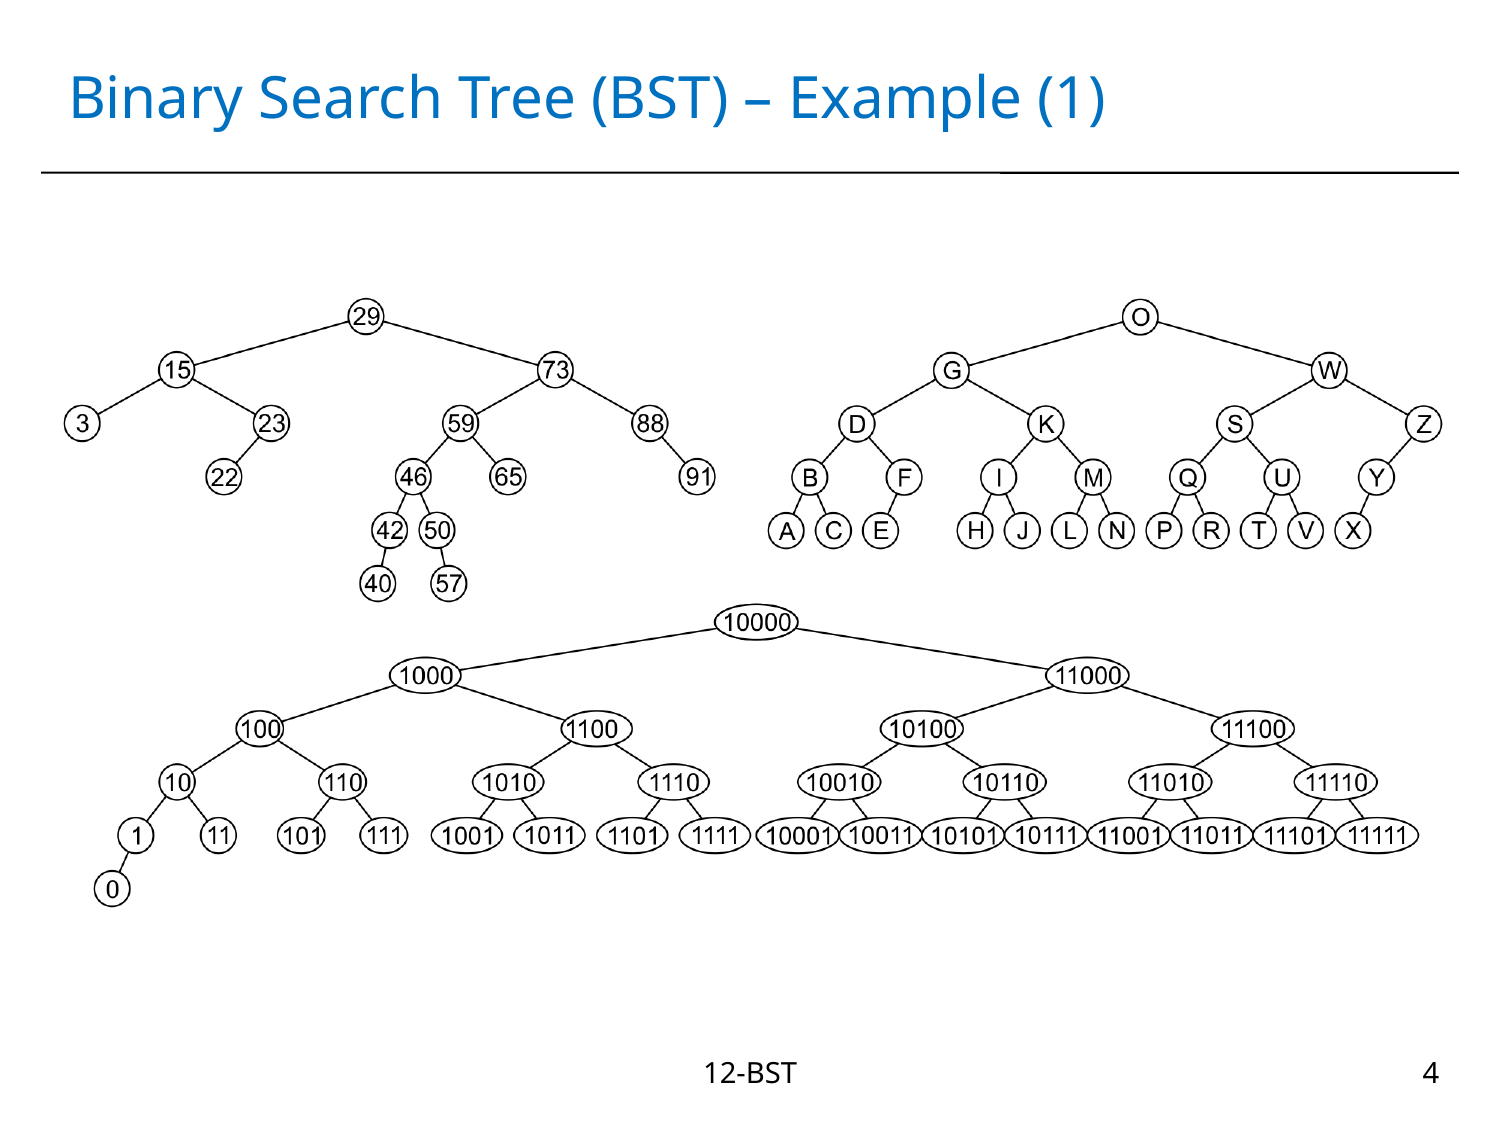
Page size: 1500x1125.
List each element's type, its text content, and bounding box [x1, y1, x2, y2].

picture [761, 293, 1448, 554]
slide_number 4 [1104, 1046, 1455, 1125]
footer 12-BST [502, 1046, 999, 1125]
title Binary Search Tree (BST) – Example (1) [52, 30, 1448, 159]
picture [57, 293, 1424, 912]
